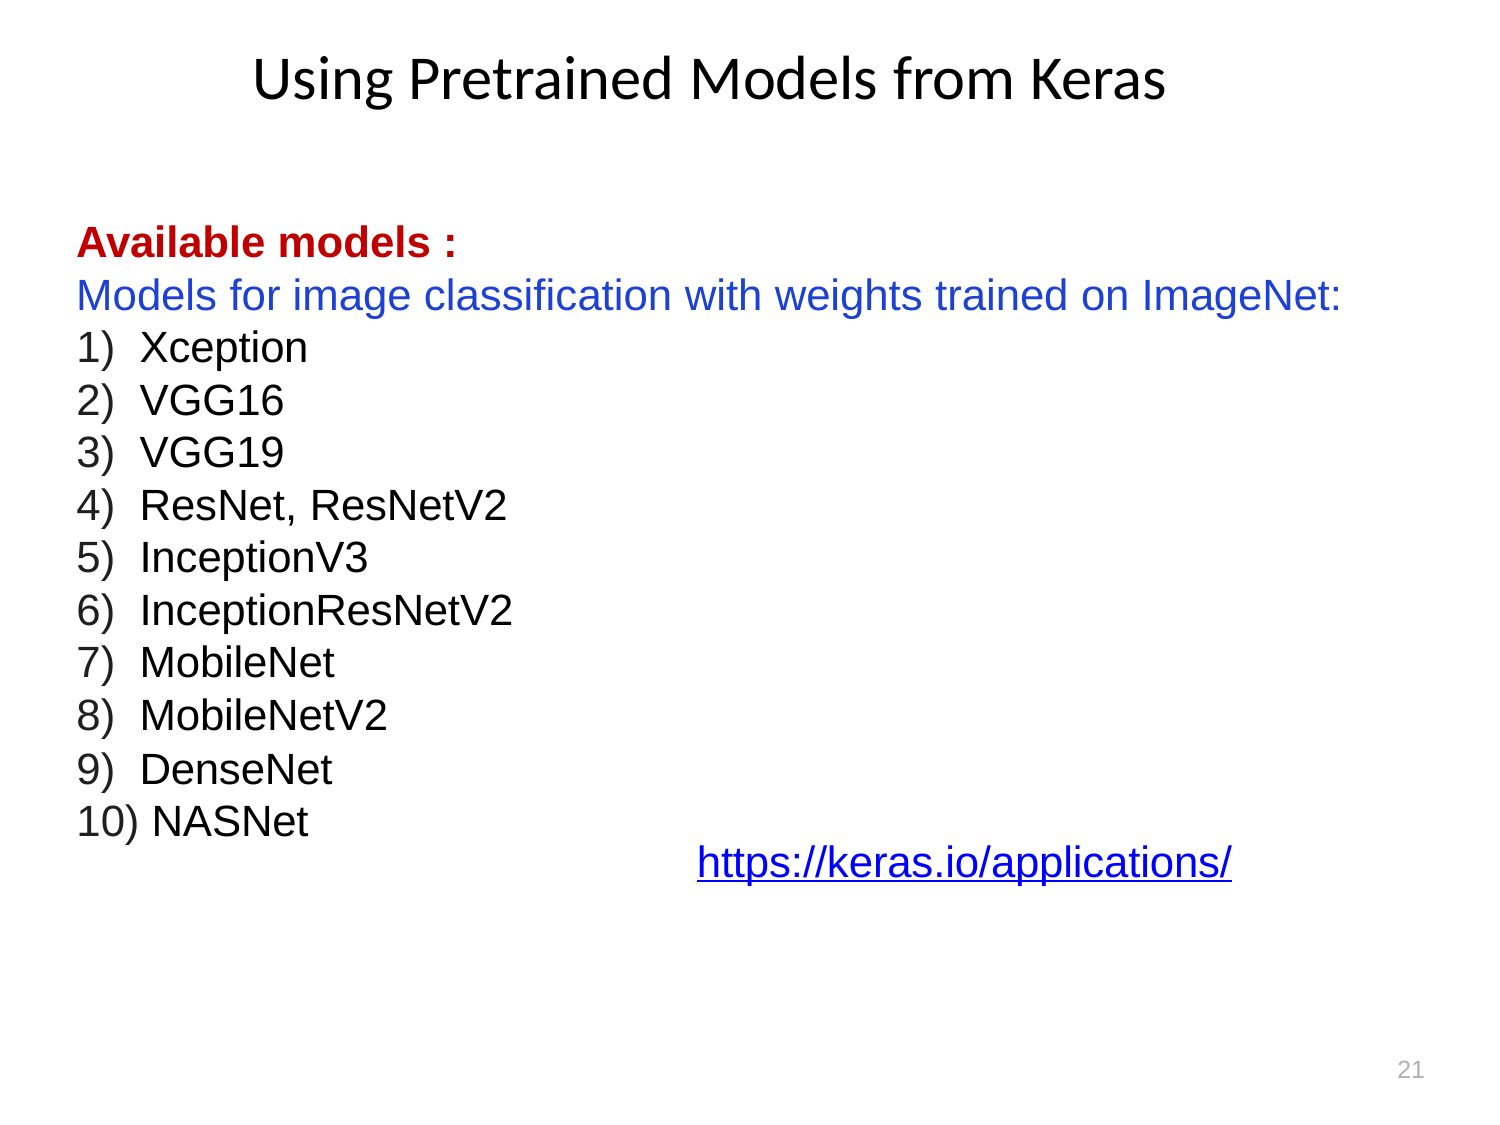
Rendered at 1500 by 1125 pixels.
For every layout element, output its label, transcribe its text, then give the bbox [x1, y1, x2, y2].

slide_number 21 [1074, 746, 1425, 1125]
text_box https://keras.io/applications/ [695, 831, 1238, 886]
text_box Available models : Models for image classification with weights trained on ImageNet: Xception VGG16 VGG19 ResNet, ResNetV2 InceptionV3 InceptionResNetV2 MobileNet MobileNetV2 DenseNet NASNet [74, 212, 1344, 846]
title Using Pretrained Models from Keras [208, 0, 1211, 169]
